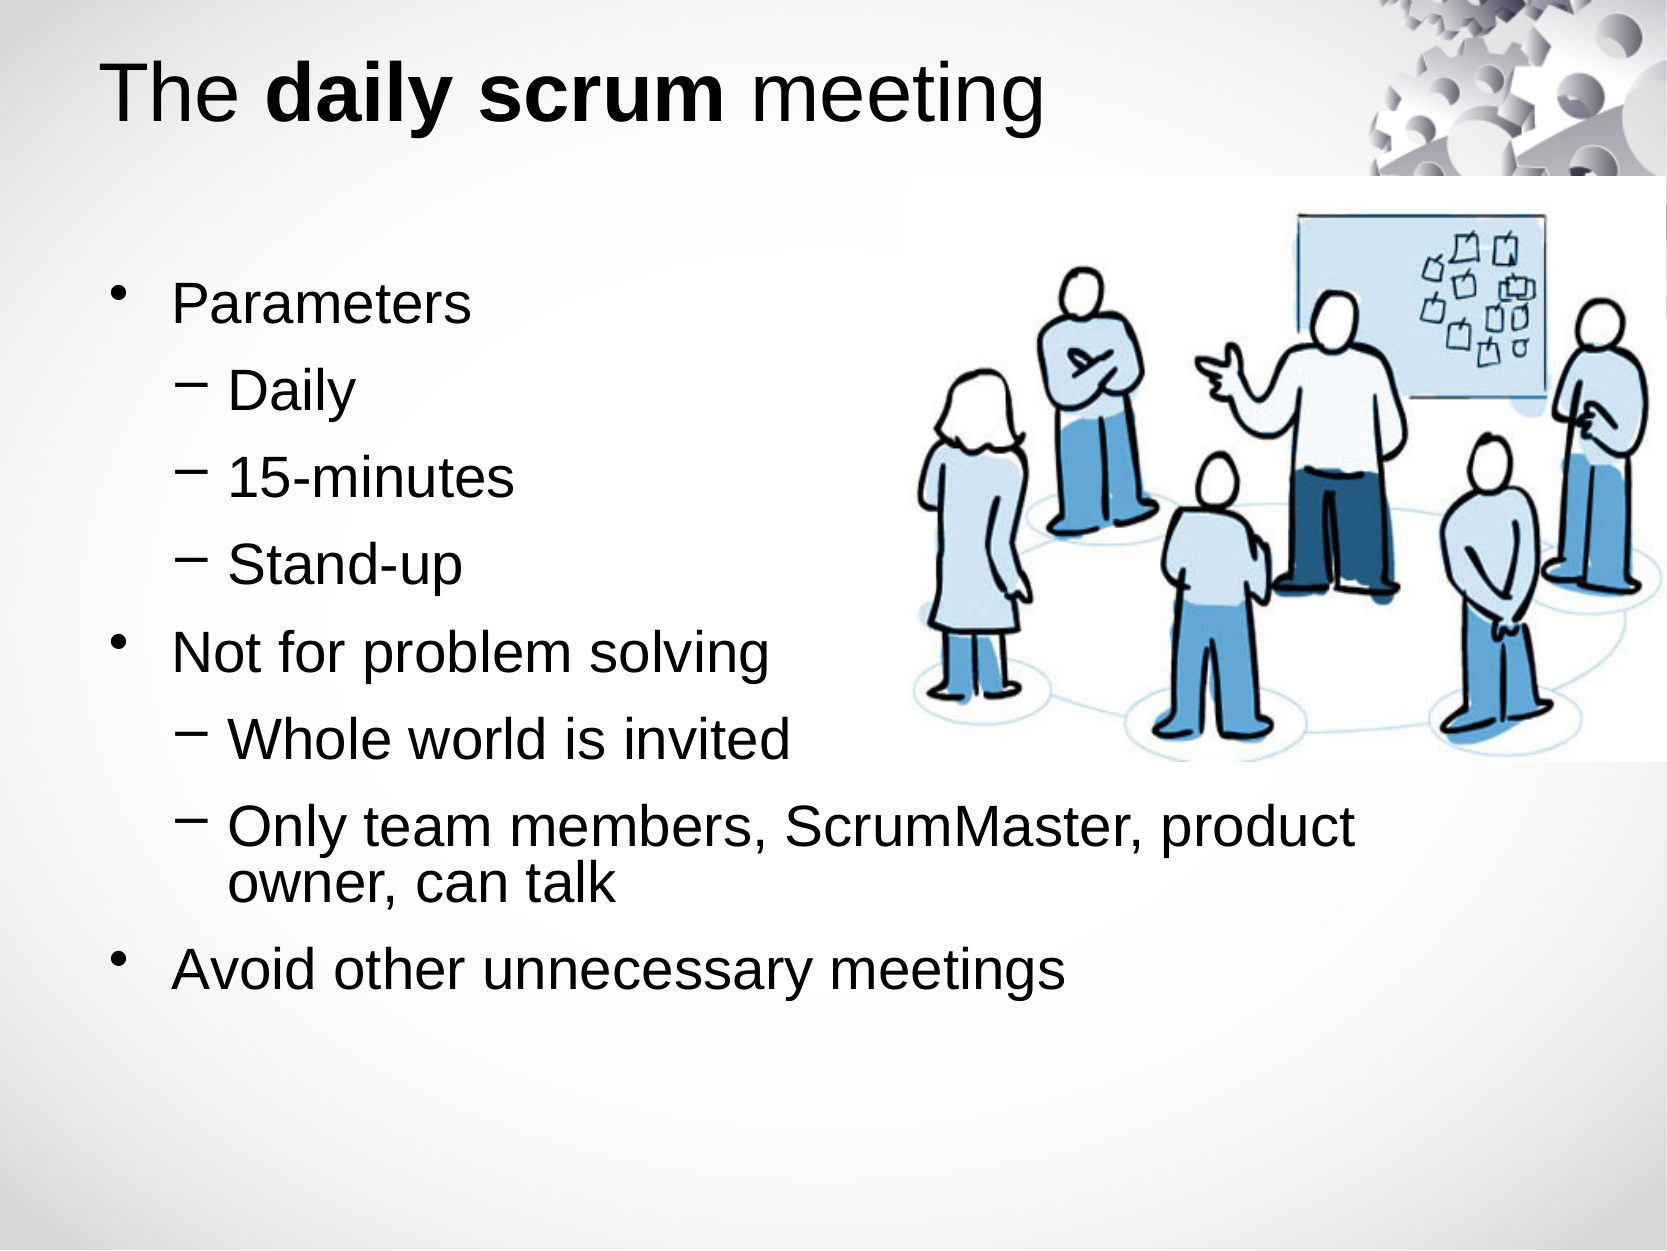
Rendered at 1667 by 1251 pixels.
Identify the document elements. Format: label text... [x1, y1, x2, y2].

picture [0, 0, 1667, 1250]
list Parameters Daily 15-minutes Stand-up Not for problem solving Whole world is invited Only team members, ScrumMaster, product owner, can talk Avoid other unnecessary meetings [41, 270, 1543, 1041]
title The daily scrum meeting [83, 34, 1584, 142]
